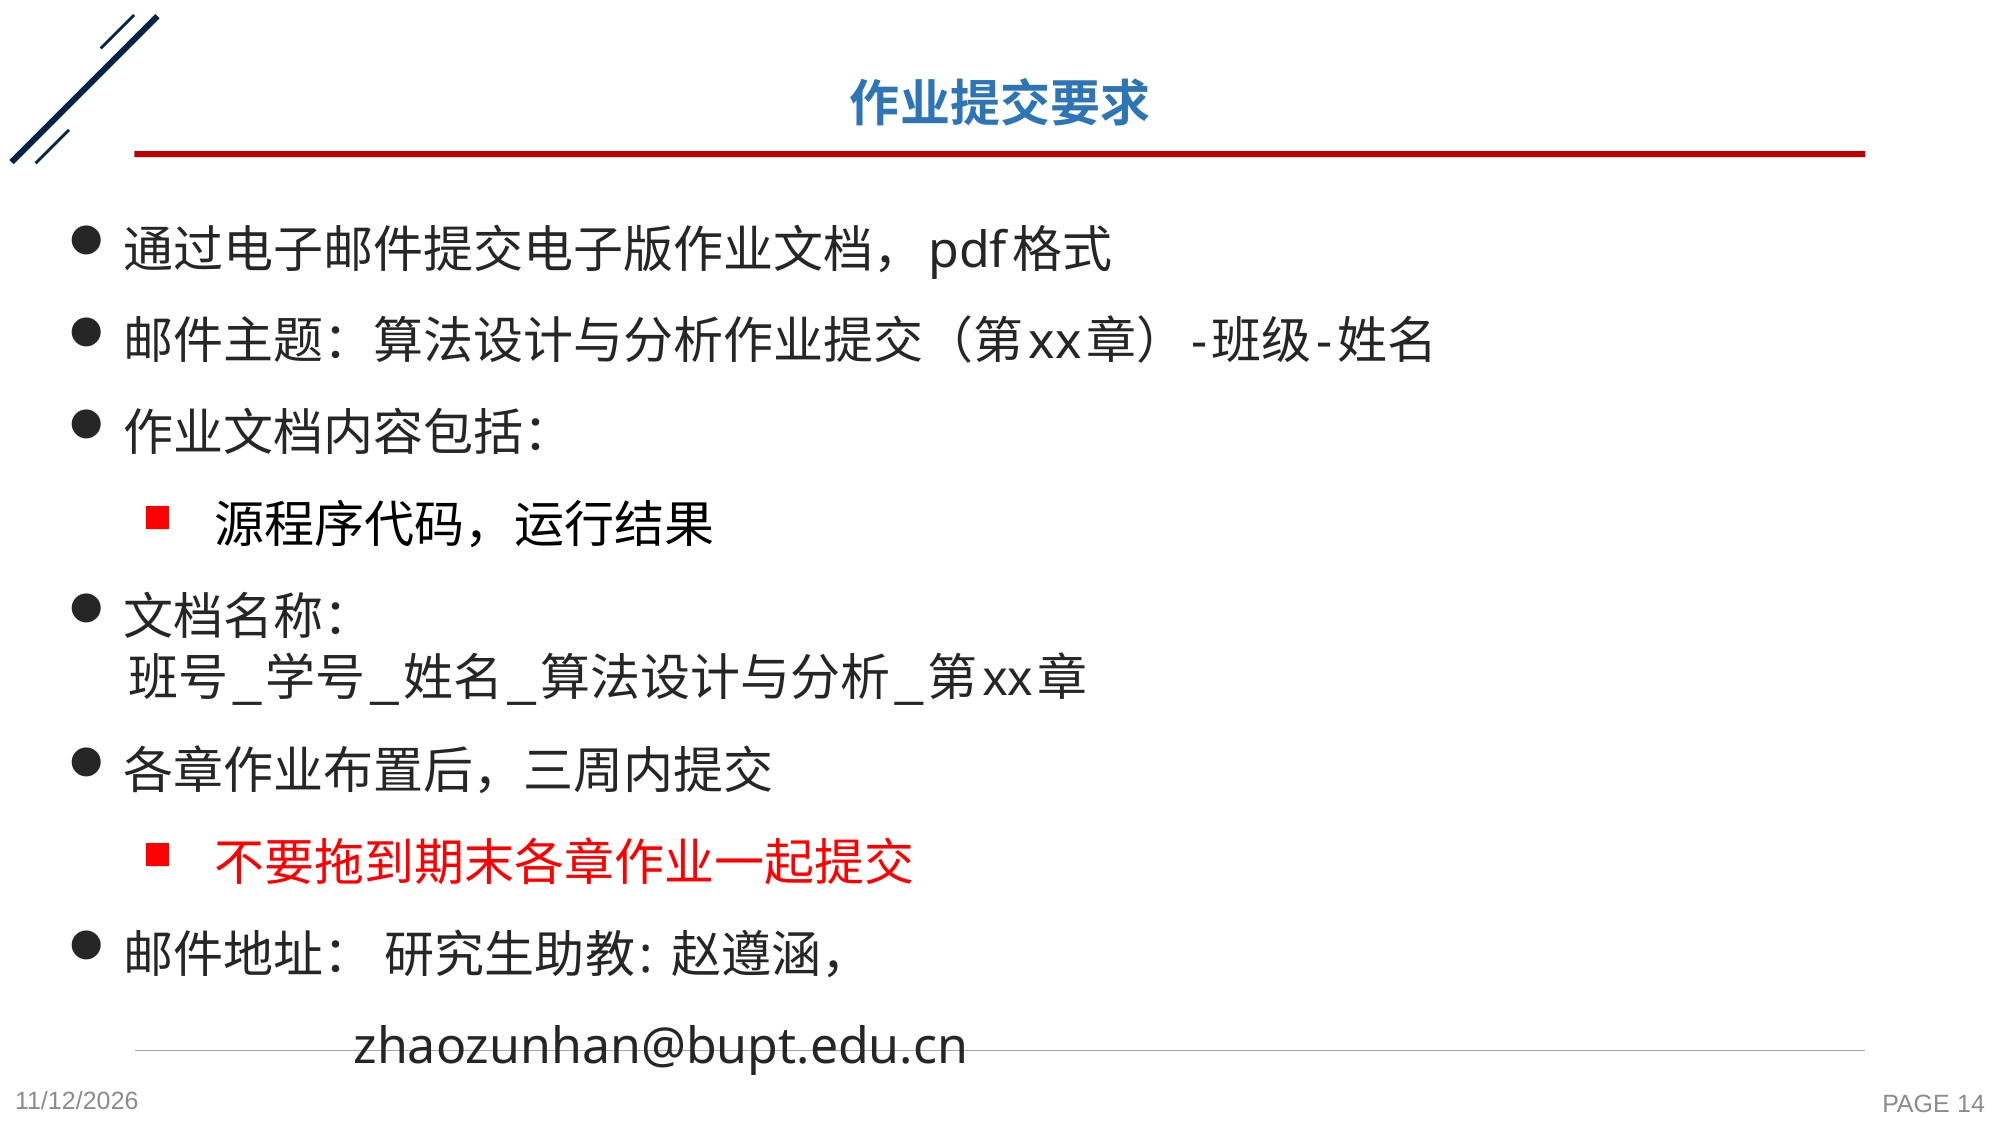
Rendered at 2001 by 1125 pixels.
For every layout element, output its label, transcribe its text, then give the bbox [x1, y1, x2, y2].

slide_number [0, 1073, 52, 1125]
list 通过电子邮件提交电子版作业文档，pdf格式 邮件主题：算法设计与分析作业提交（第xx章）-班级-姓名 作业文档内容包括： 源程序代码，运行结果 文档名称： 班号_学号_姓名_算法设计与分析_第xx章 各章作业布置后，三周内提交 不要拖到期末各章作业一起提交 邮件地址： 研究生助教: 赵遵涵， zhaozunhan@bupt.edu.cn [52, 182, 1950, 1125]
slide_number PAGE 14 [1950, 1077, 2000, 1125]
title 作业提交要求 [134, 59, 1866, 150]
